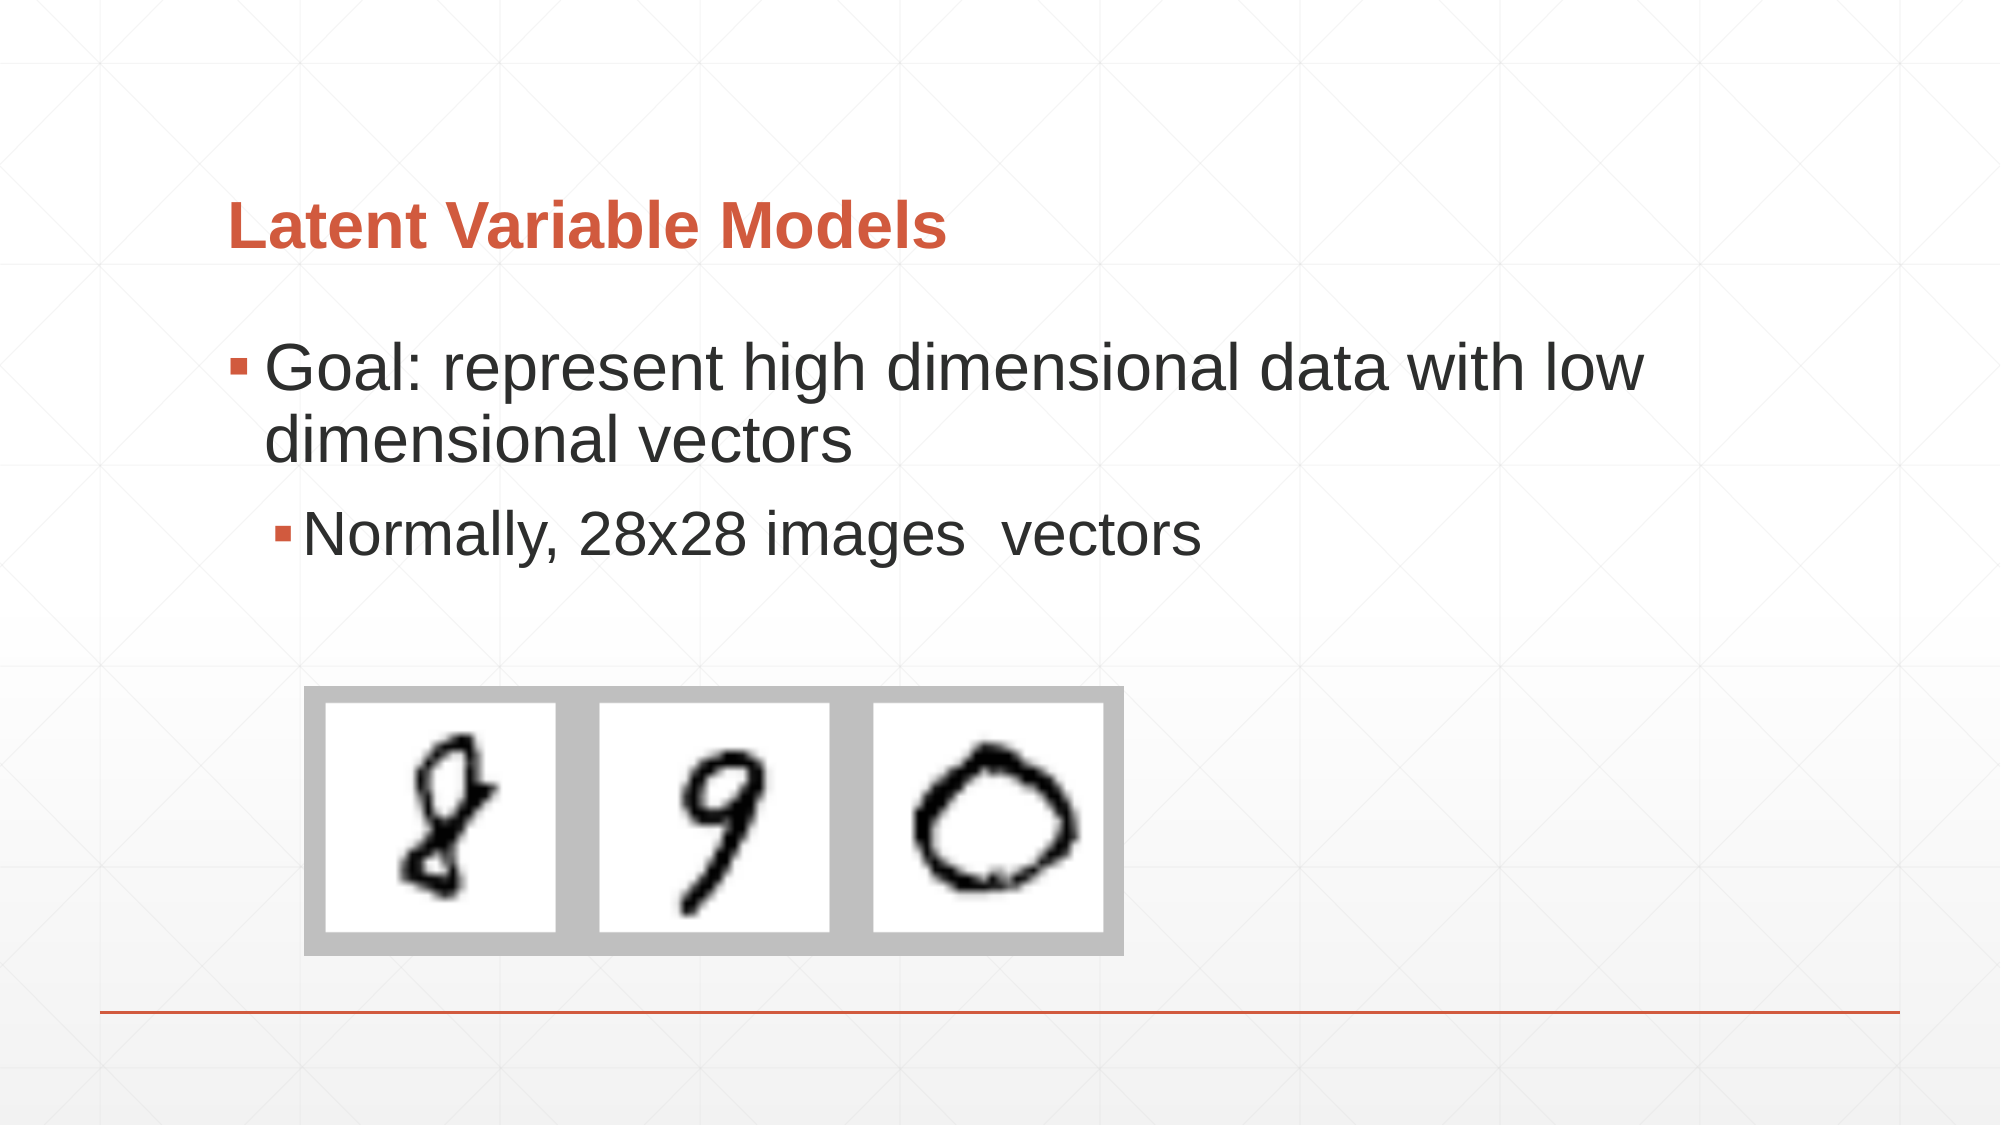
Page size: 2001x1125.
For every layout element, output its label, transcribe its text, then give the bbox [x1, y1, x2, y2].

picture [304, 686, 1124, 956]
title Latent Variable Models [212, 82, 1788, 271]
